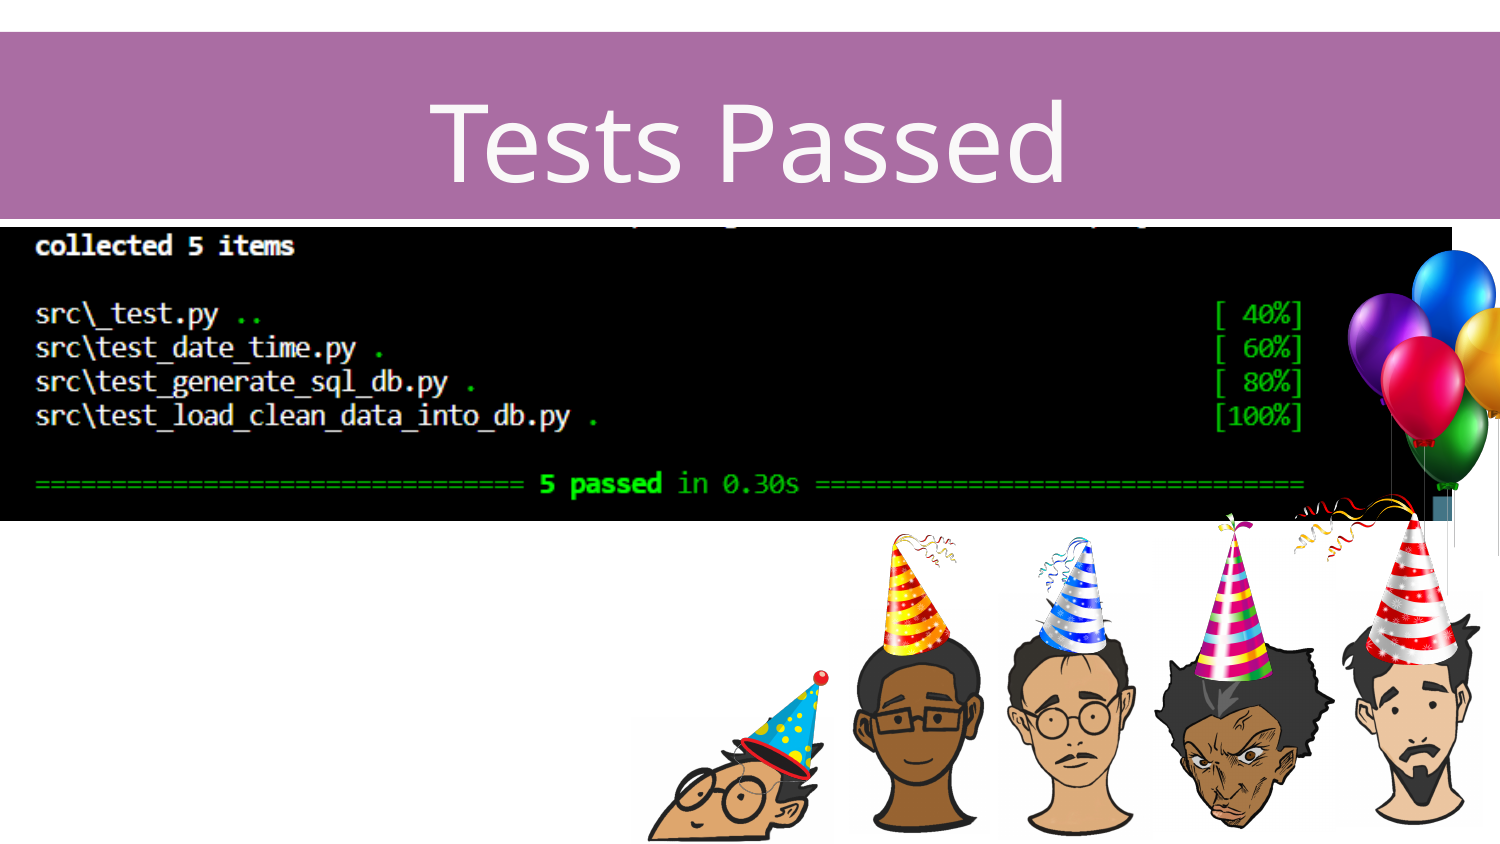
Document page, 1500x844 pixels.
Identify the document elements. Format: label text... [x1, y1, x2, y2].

title Tests Passed [0, 31, 1500, 219]
picture [0, 227, 1500, 844]
